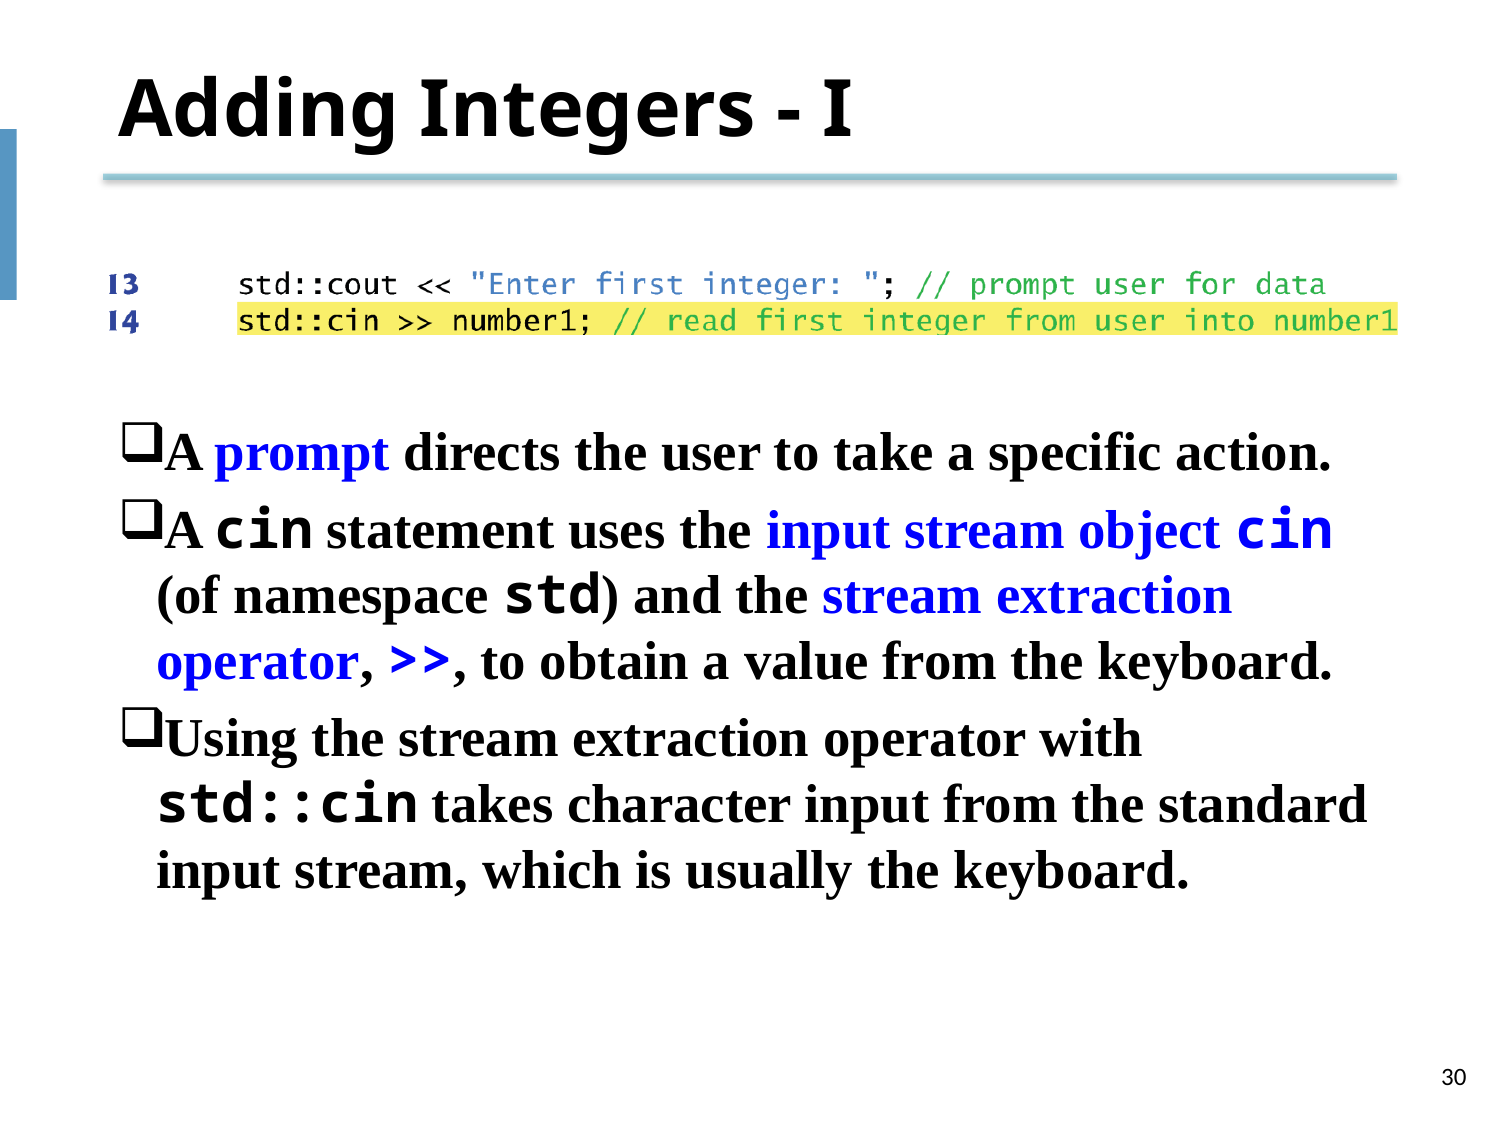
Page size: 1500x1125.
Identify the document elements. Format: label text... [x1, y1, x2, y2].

picture [28, 261, 1500, 335]
title Adding Integers - I [103, 25, 1397, 185]
list A prompt directs the user to take a specific action. A cin statement uses the input stream object cin (of namespace std) and the stream extraction operator, >>, to obtain a value from the keyboard. Using the stream extraction operator with std::cin takes character input from the standard input stream, which is usually the keyboard. [103, 408, 1397, 977]
slide_number 30 [1131, 1045, 1482, 1106]
